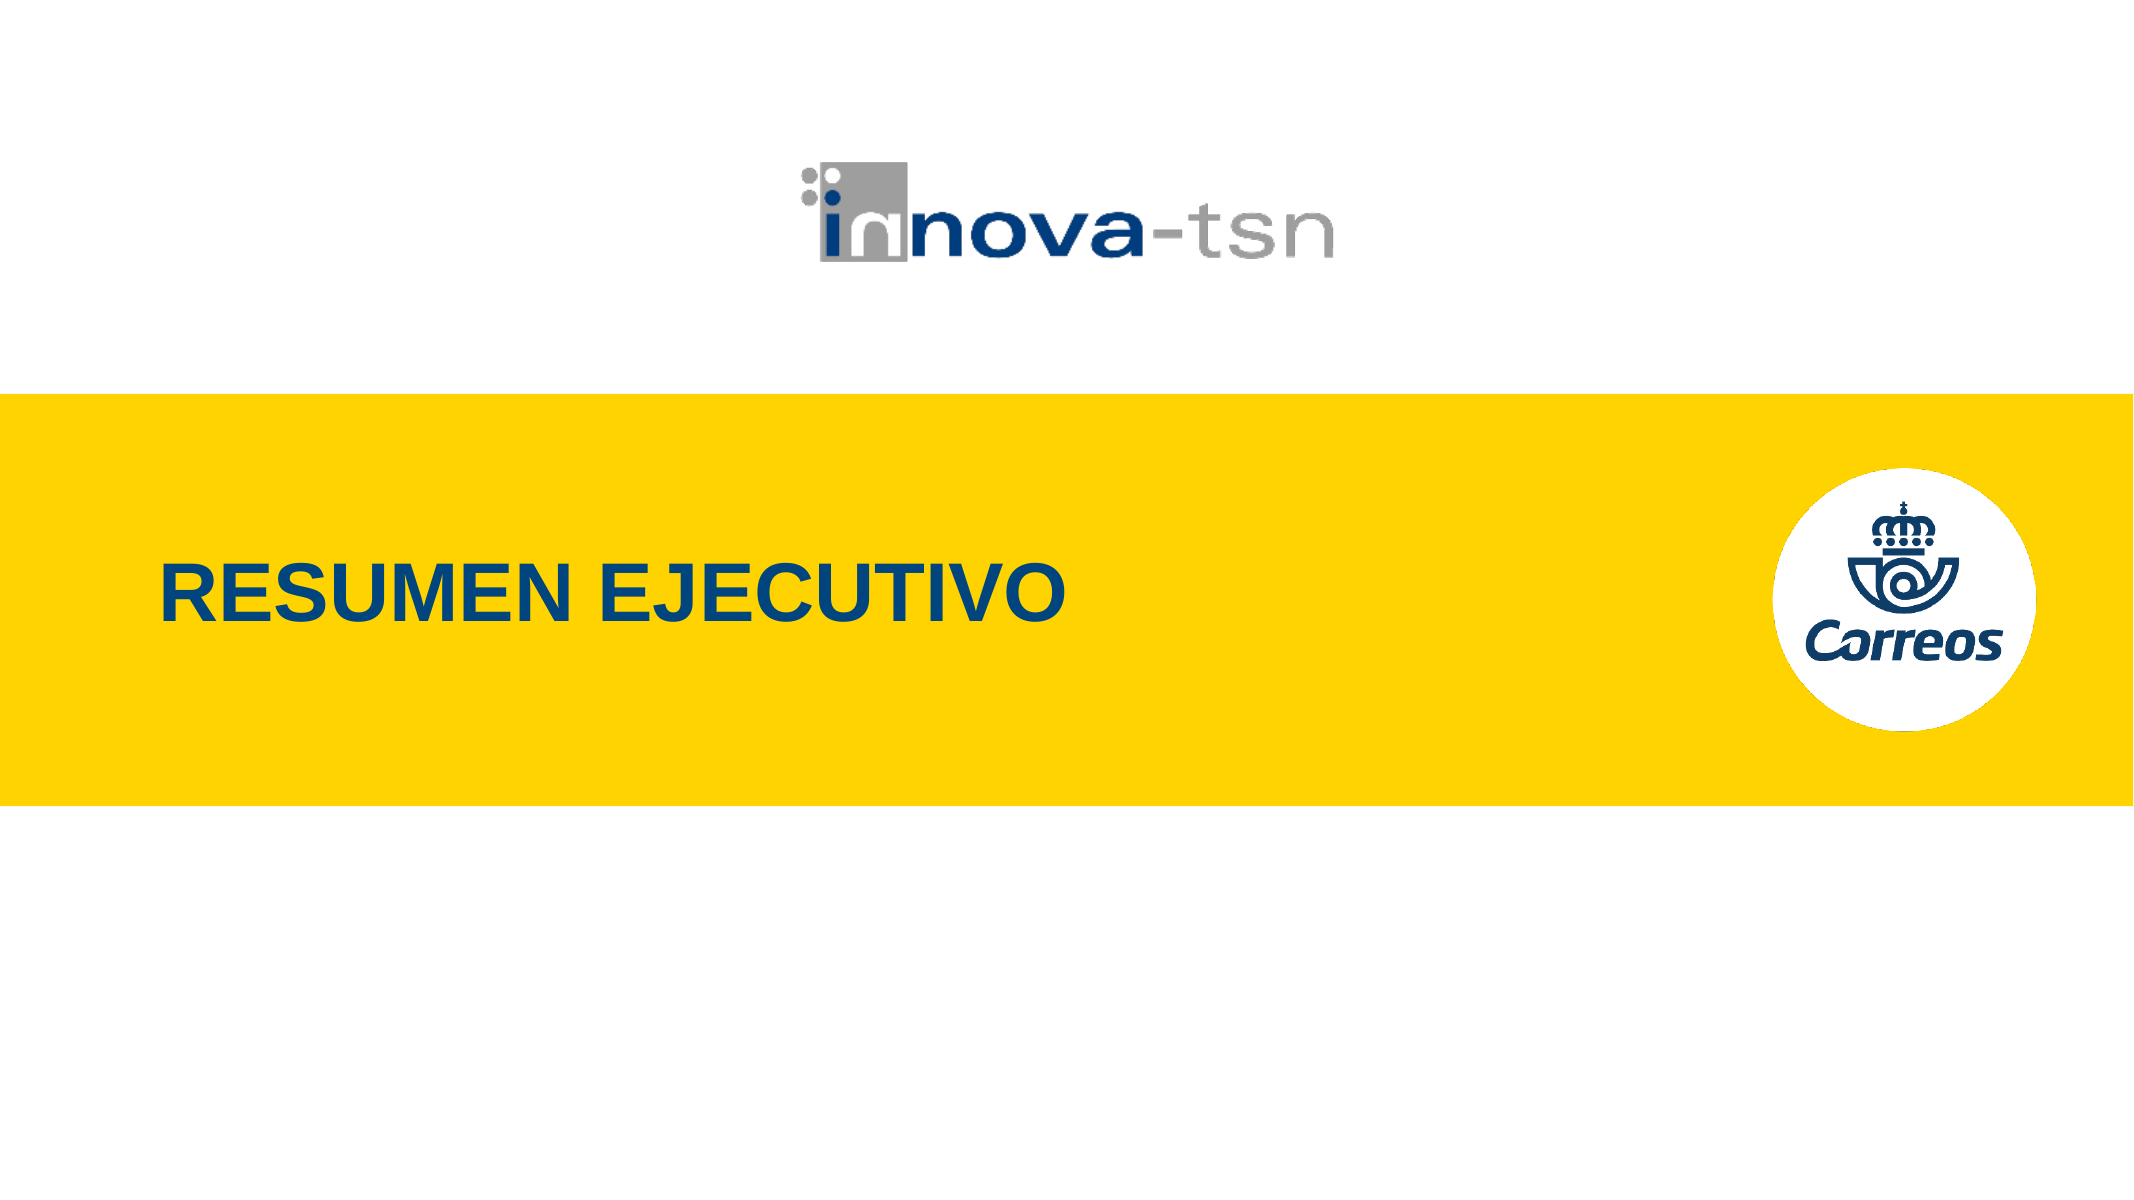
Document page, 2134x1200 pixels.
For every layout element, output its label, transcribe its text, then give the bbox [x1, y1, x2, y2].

picture [1729, 424, 2079, 775]
title RESUMEN EJECUTIVO [158, 549, 1147, 725]
picture [789, 149, 1345, 274]
